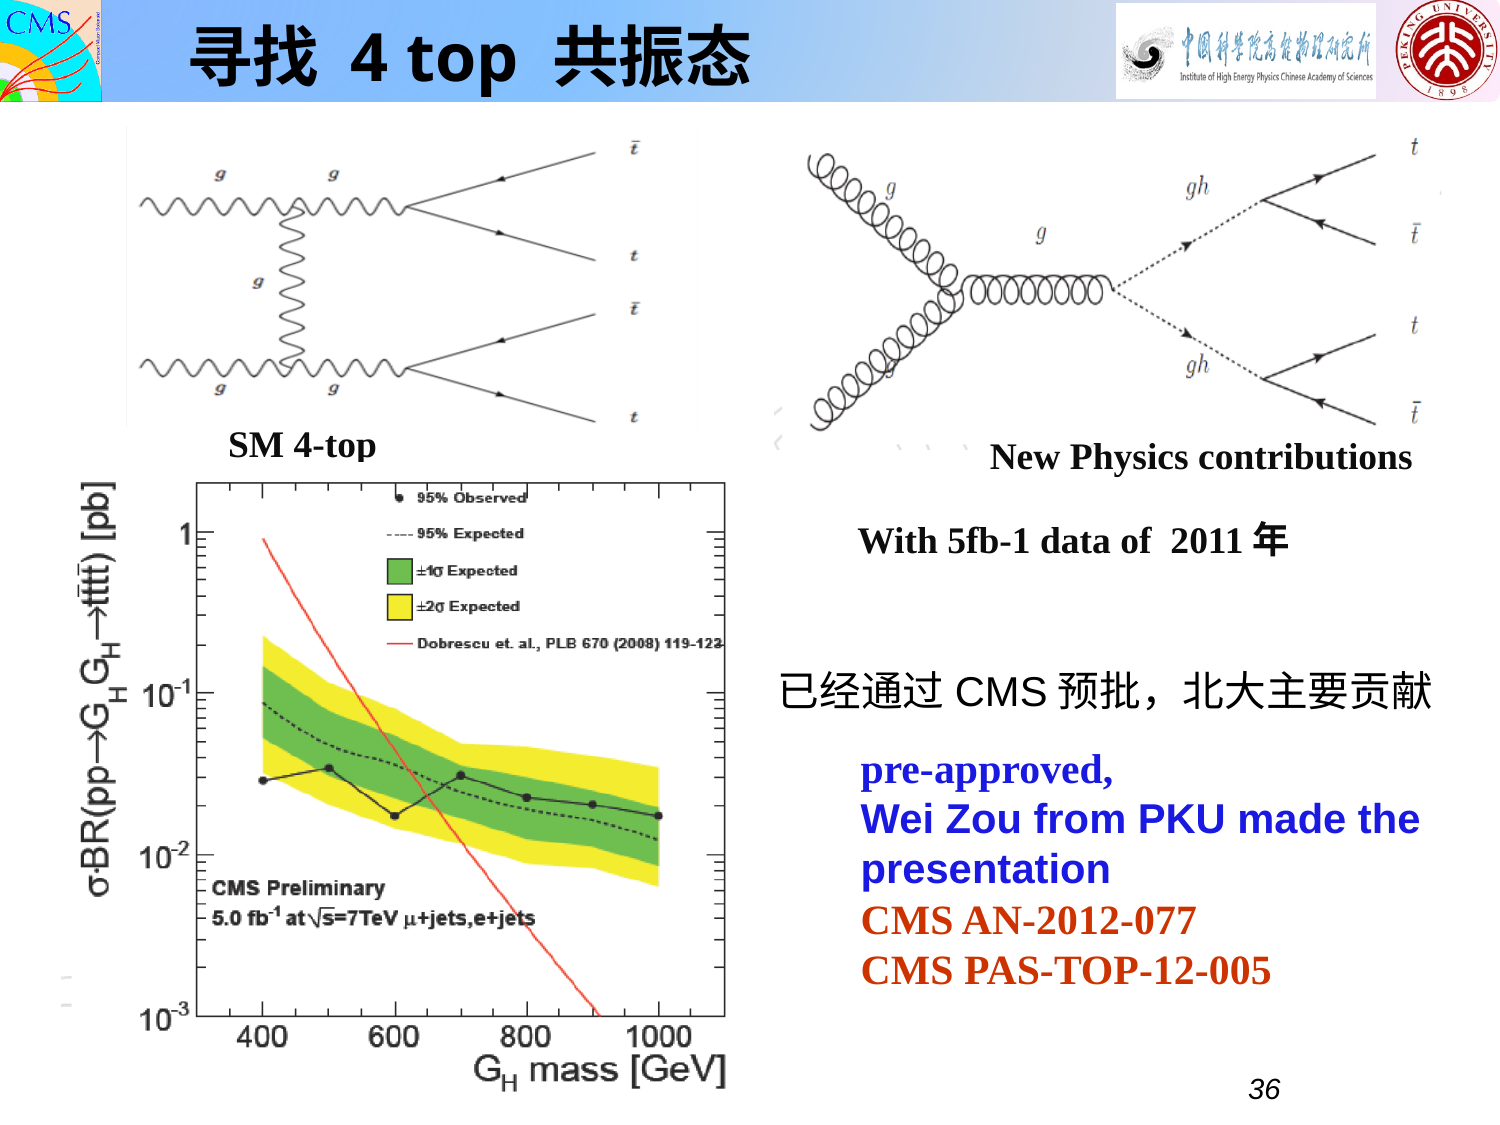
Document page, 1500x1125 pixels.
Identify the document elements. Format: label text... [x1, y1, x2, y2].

picture [774, 137, 1455, 451]
picture [124, 124, 701, 430]
picture [0, 0, 1500, 102]
slide_number 36 [1196, 1060, 1500, 1125]
text_box With 5fb-1 data of 2011年 [842, 508, 1400, 598]
picture [49, 462, 751, 1101]
text_box pre-approved, Wei Zou from PKU made the presentation CMS AN-2012-077 CMS PAS-TOP-12-005 [845, 734, 1452, 1100]
text_box 寻找 4 top 共振态 [124, 7, 1176, 102]
text_box New Physics contributions [974, 424, 1500, 485]
text_box 已经通过CMS预批，北大主要贡献 [762, 656, 1448, 722]
text_box SM 4-top [213, 440, 393, 459]
